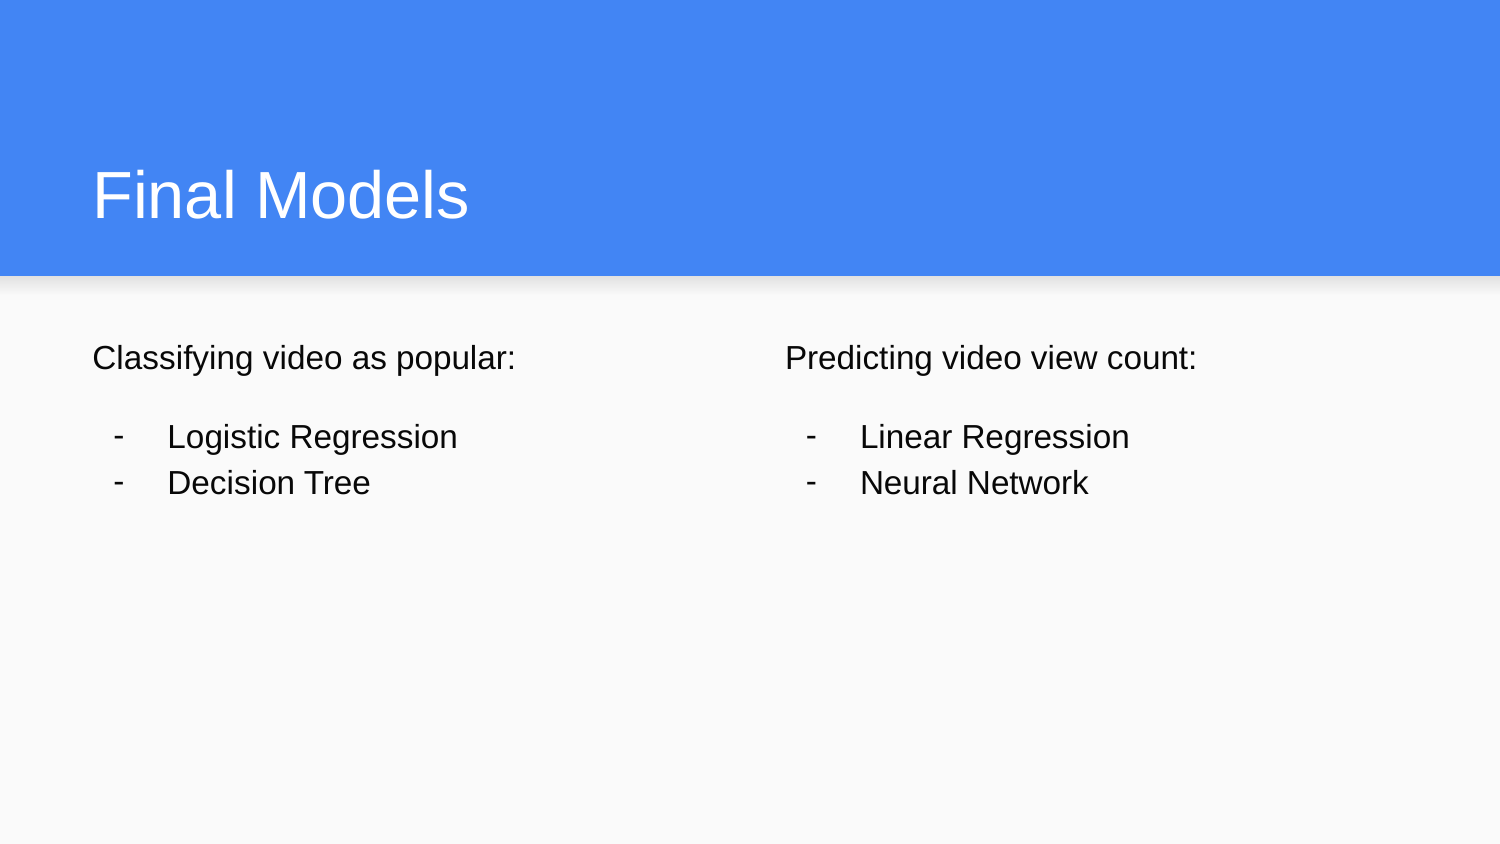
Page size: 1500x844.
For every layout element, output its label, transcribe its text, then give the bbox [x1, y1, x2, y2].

list Predicting video view count: Linear Regression Neural Network [770, 314, 1427, 760]
list Classifying video as popular: Logistic Regression Decision Tree [77, 314, 734, 760]
title Final Models [77, 121, 1427, 248]
